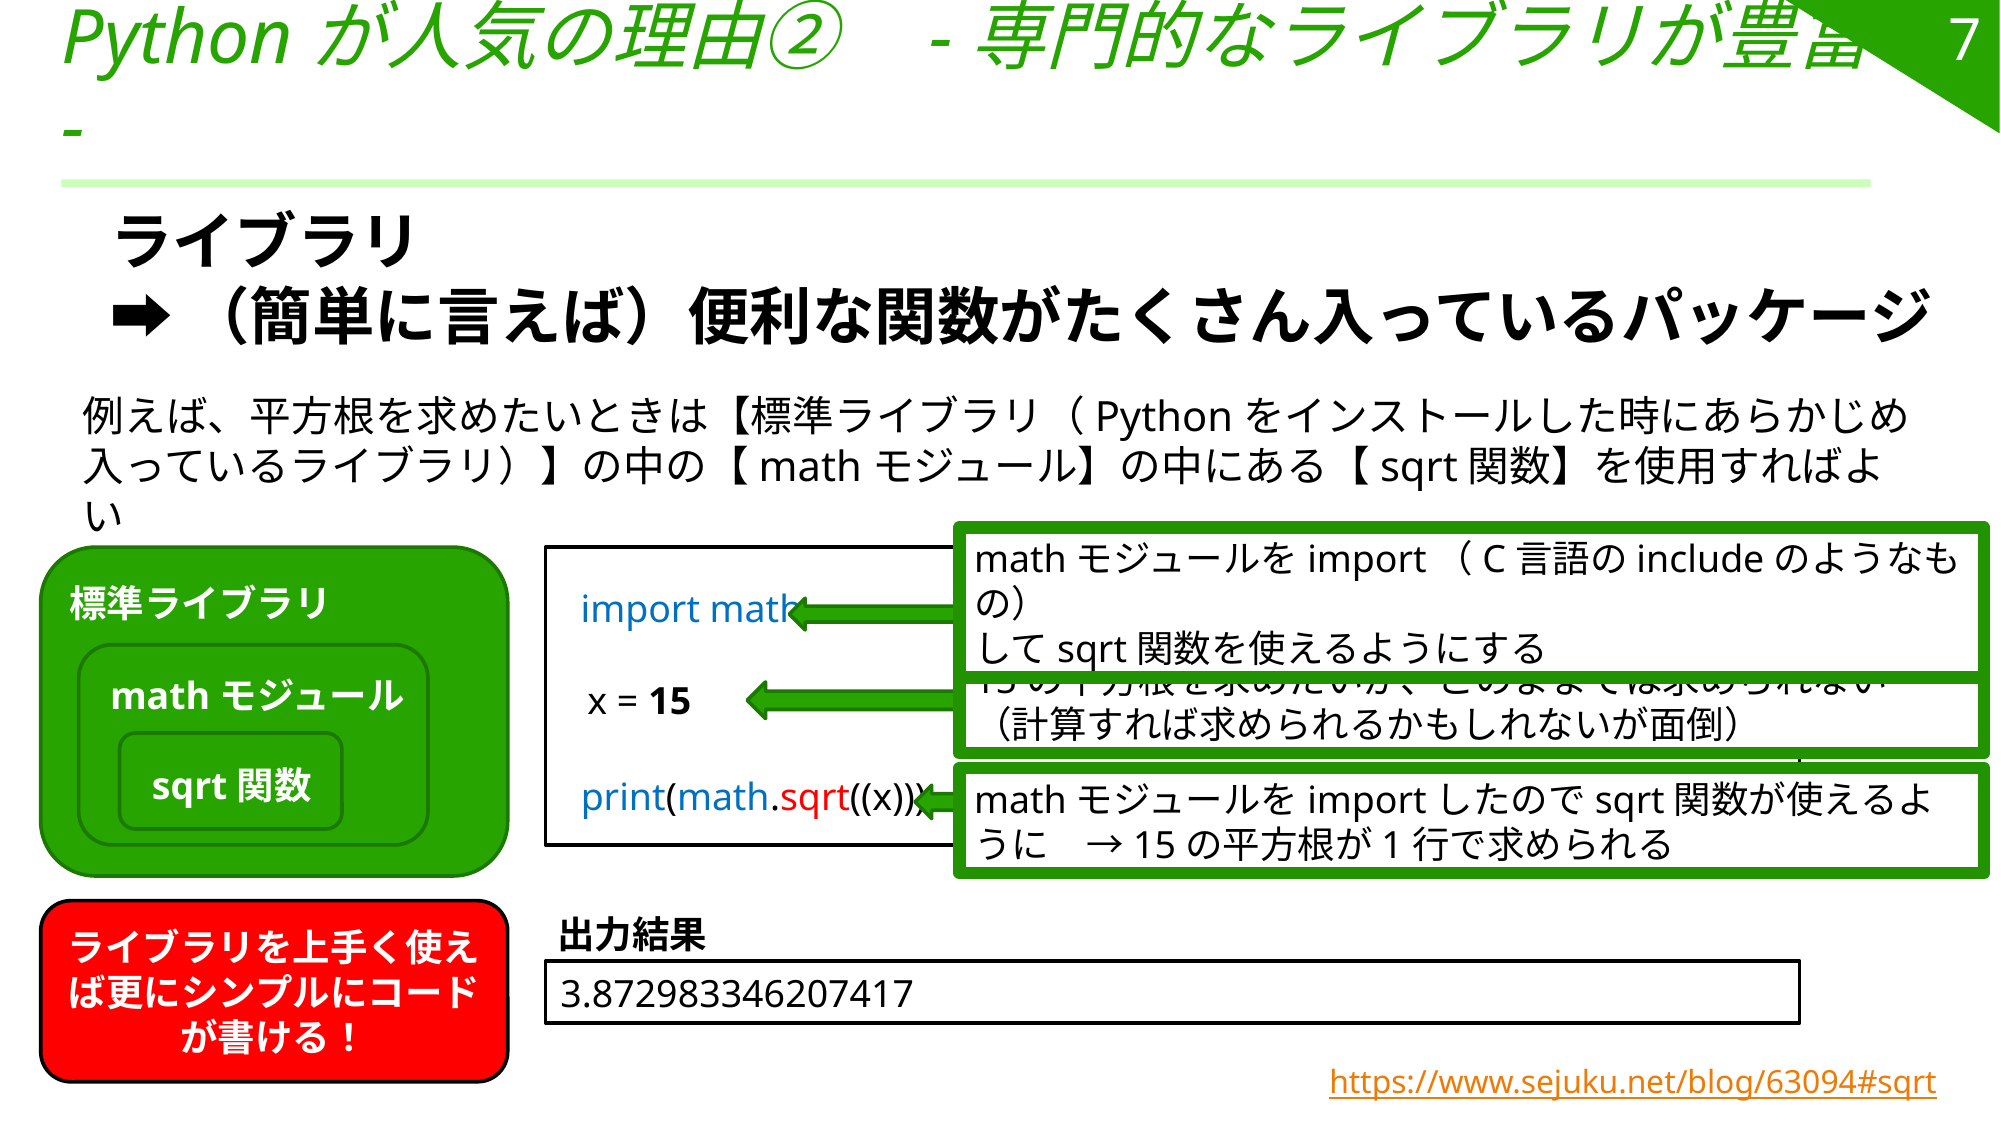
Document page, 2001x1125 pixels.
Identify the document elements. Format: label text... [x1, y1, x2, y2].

text_box x = 15 [571, 668, 735, 731]
text_box 出力結果 [541, 901, 831, 965]
text_box [544, 548, 1801, 847]
list https://www.sejuku.net/blog/63094#sqrt [1314, 1054, 2000, 1113]
text_box 例えば、平方根を求めたいときは【標準ライブラリ（Pythonをインストールした時にあらかじめ入っているライブラリ）】の中の【mathモジュール】の中にある【sqrt関数】を使用すればよい [68, 382, 1932, 548]
list [95, 84, 1905, 287]
text_box [788, 596, 958, 632]
text_box 3.872983346207417 [544, 959, 1801, 1025]
text_box ライブラリを上手く使えば更にシンプルにコードが書ける！ [38, 898, 510, 1084]
slide_number 7 [1714, 11, 1997, 72]
title Pythonが人気の理由② -専門的なライブラリが豊富- [46, 43, 1905, 176]
text_box sqrt関数 [137, 754, 346, 815]
text_box 15の平方根を求めたいが、このままでは求められない （計算すれば求められるかもしれないが面倒） [958, 679, 1986, 755]
text_box [913, 783, 958, 821]
text_box mathモジュールをimportしたのでsqrt関数が使えるように →15の平方根が1行で求められる [958, 766, 1986, 875]
text_box mathモジュール [95, 664, 589, 725]
text_box [117, 731, 344, 831]
text_box 標準ライブラリ [54, 573, 548, 633]
text_box print(math.sqrt((x))) [564, 764, 977, 827]
text_box mathモジュールをimport（C言語のincludeのようなもの） してsqrt関数を使えるようにする [958, 526, 1986, 679]
text_box ライブラリ ➡（簡単に言えば）便利な関数がたくさん入っているパッケージ [95, 194, 2000, 359]
text_box import math [564, 576, 854, 640]
text_box [745, 680, 958, 721]
text_box [76, 642, 430, 847]
text_box [38, 545, 510, 878]
